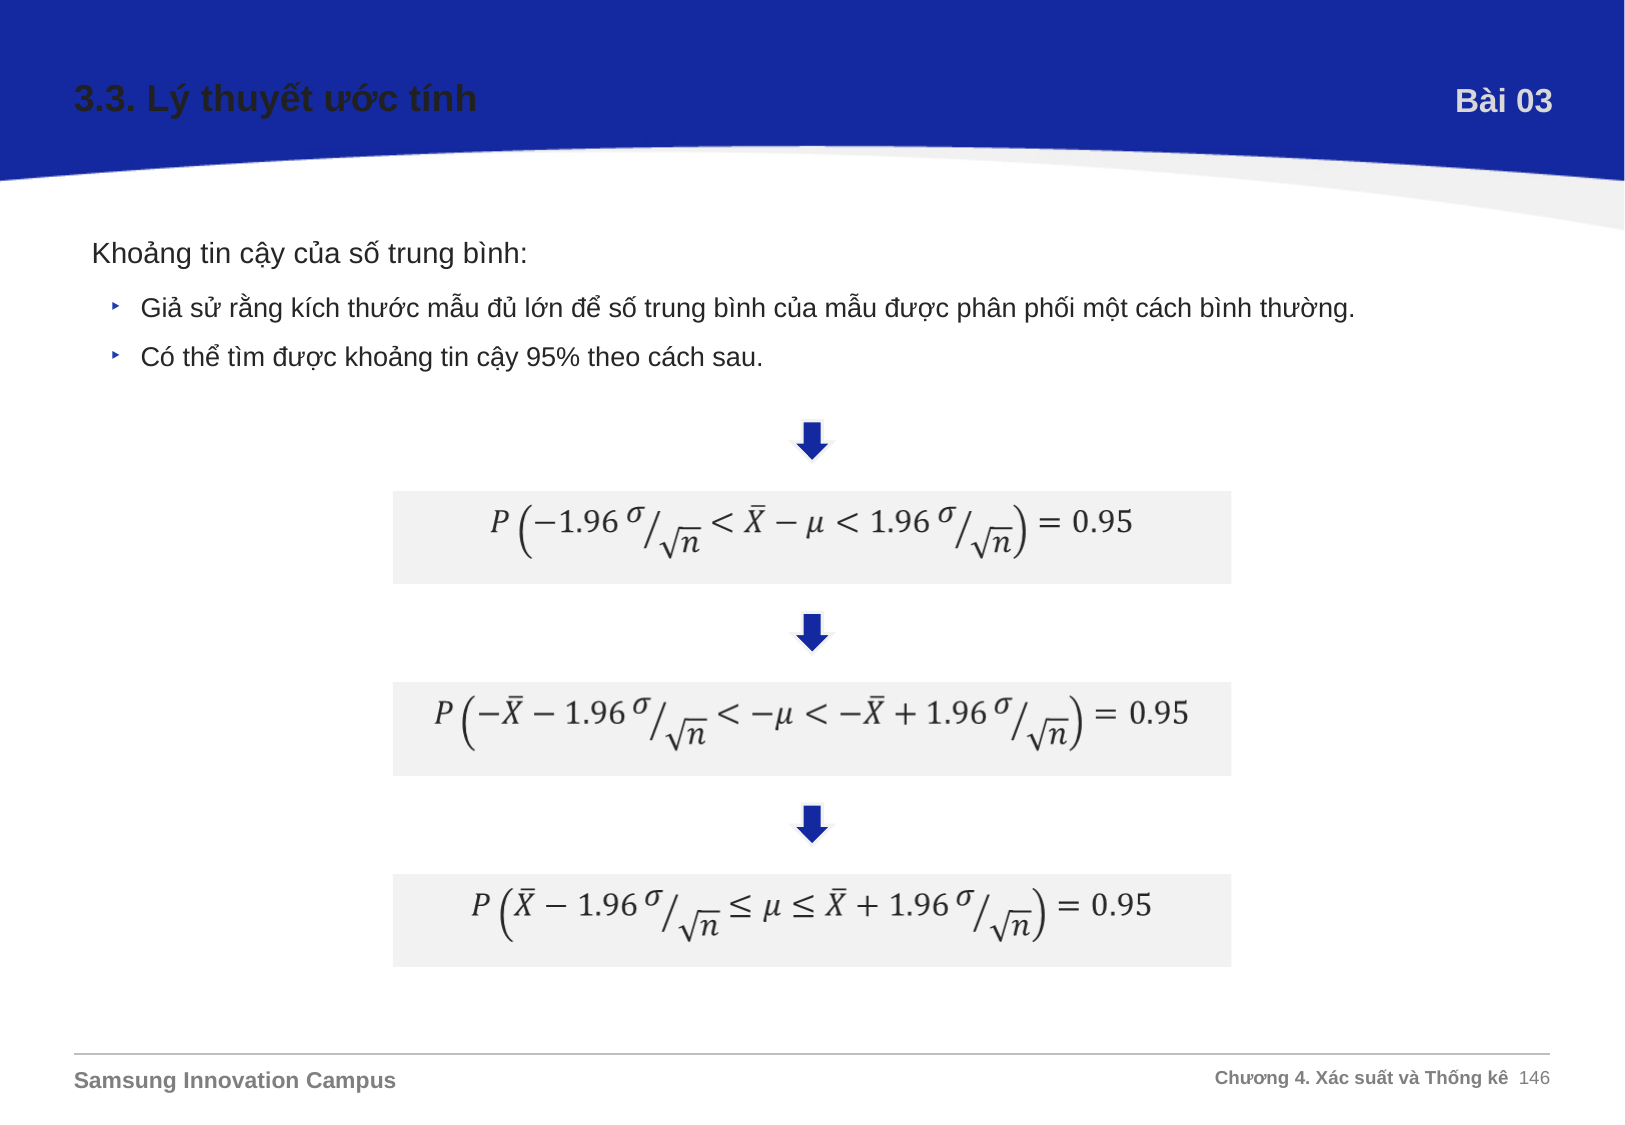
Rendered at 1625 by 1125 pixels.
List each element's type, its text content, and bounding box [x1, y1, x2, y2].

picture [0, 0, 1625, 1125]
text_box Giả sử rằng kích thước mẫu đủ lớn để số trung bình của mẫu được phân phối một cách bình thường. Có thể tìm được khoảng tin cậy 95% theo cách sau. [110, 278, 1527, 385]
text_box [392, 420, 1232, 967]
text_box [73, 73, 1554, 120]
text_box Khoảng tin cậy của số trung bình: [91, 234, 1598, 270]
